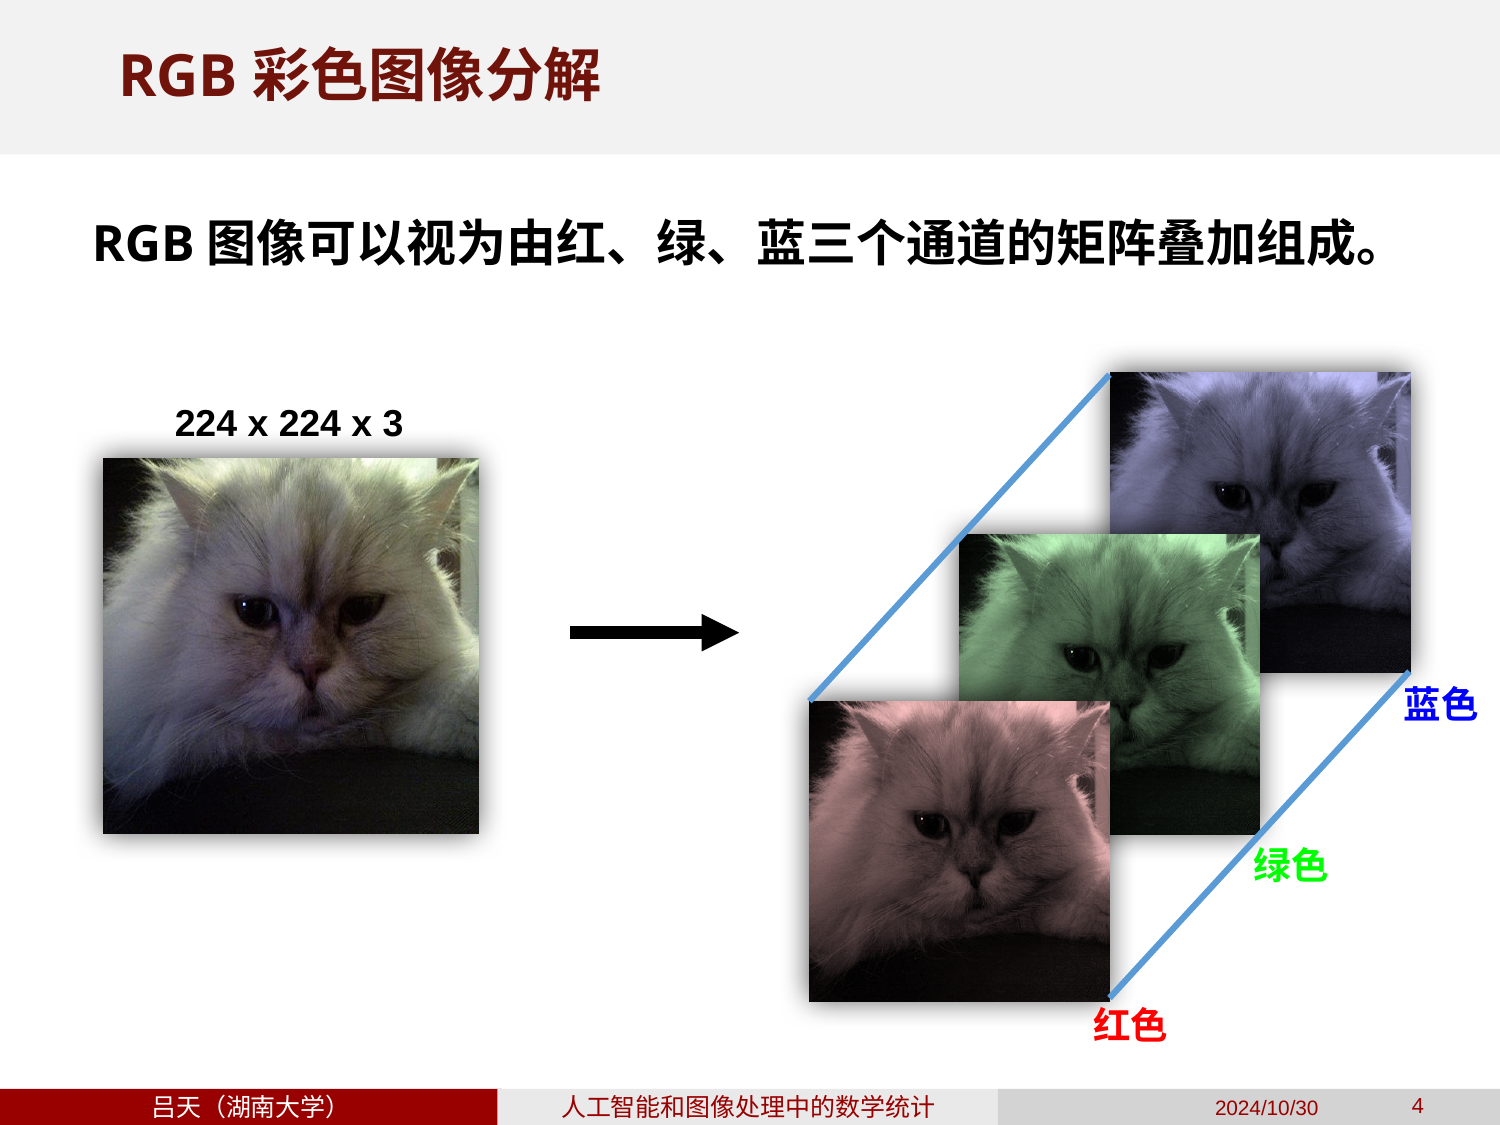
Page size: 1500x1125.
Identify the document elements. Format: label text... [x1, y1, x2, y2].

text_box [1109, 671, 1410, 999]
text_box 224 x 224 x 3 [159, 389, 422, 455]
picture [809, 702, 1110, 1002]
text_box RGB图像可以视为由红、绿、蓝三个通道的矩阵叠加组成。 [76, 166, 1465, 317]
picture [103, 458, 479, 834]
text_box 红色 [1078, 999, 1184, 1055]
title RGB彩色图像分解 [103, 7, 1397, 147]
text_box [809, 374, 1110, 702]
picture [1110, 372, 1411, 673]
text_box 蓝色 [1410, 673, 1494, 733]
